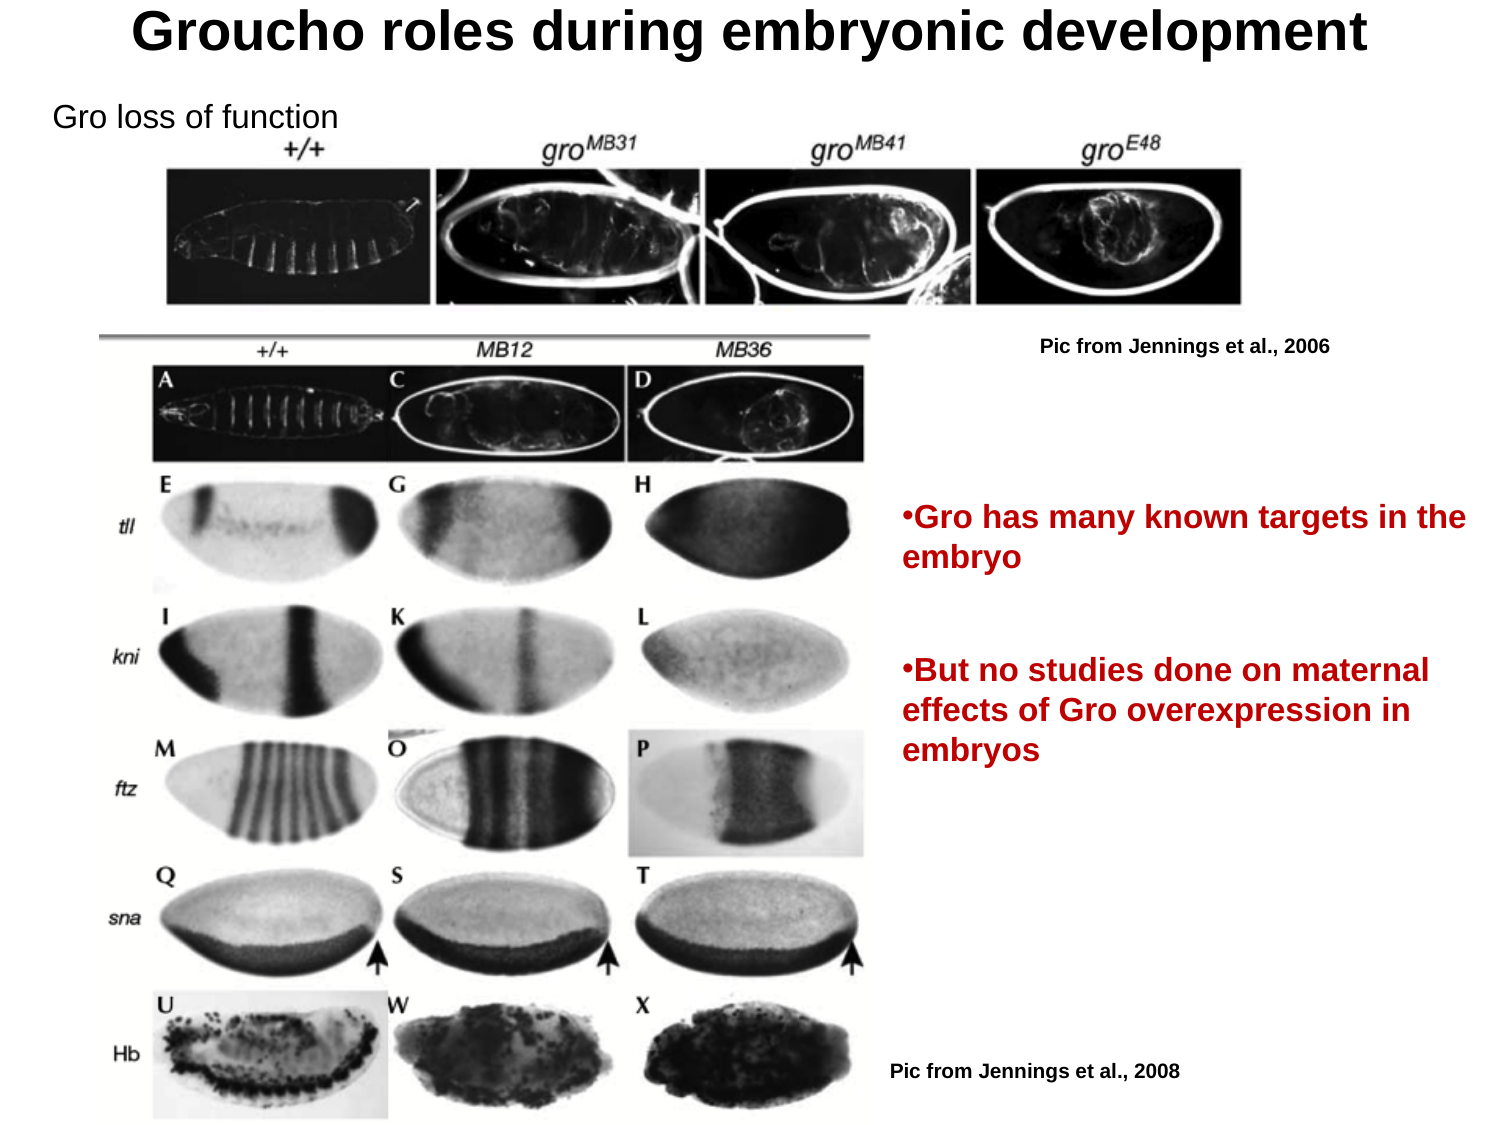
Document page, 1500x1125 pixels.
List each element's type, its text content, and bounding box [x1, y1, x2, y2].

text_box Pic from Jennings et al., 2006 [1024, 324, 1400, 365]
text_box Pic from Jennings et al., 2008 [876, 1050, 1250, 1090]
text_box Gro loss of function [37, 87, 463, 143]
picture [162, 124, 1251, 312]
picture [99, 333, 873, 1125]
title Groucho roles during embryonic development [0, 0, 1500, 79]
text_box Gro has many known targets in the embryo But no studies done on maternal effects of Gro overexpression in embryos [887, 487, 1500, 832]
